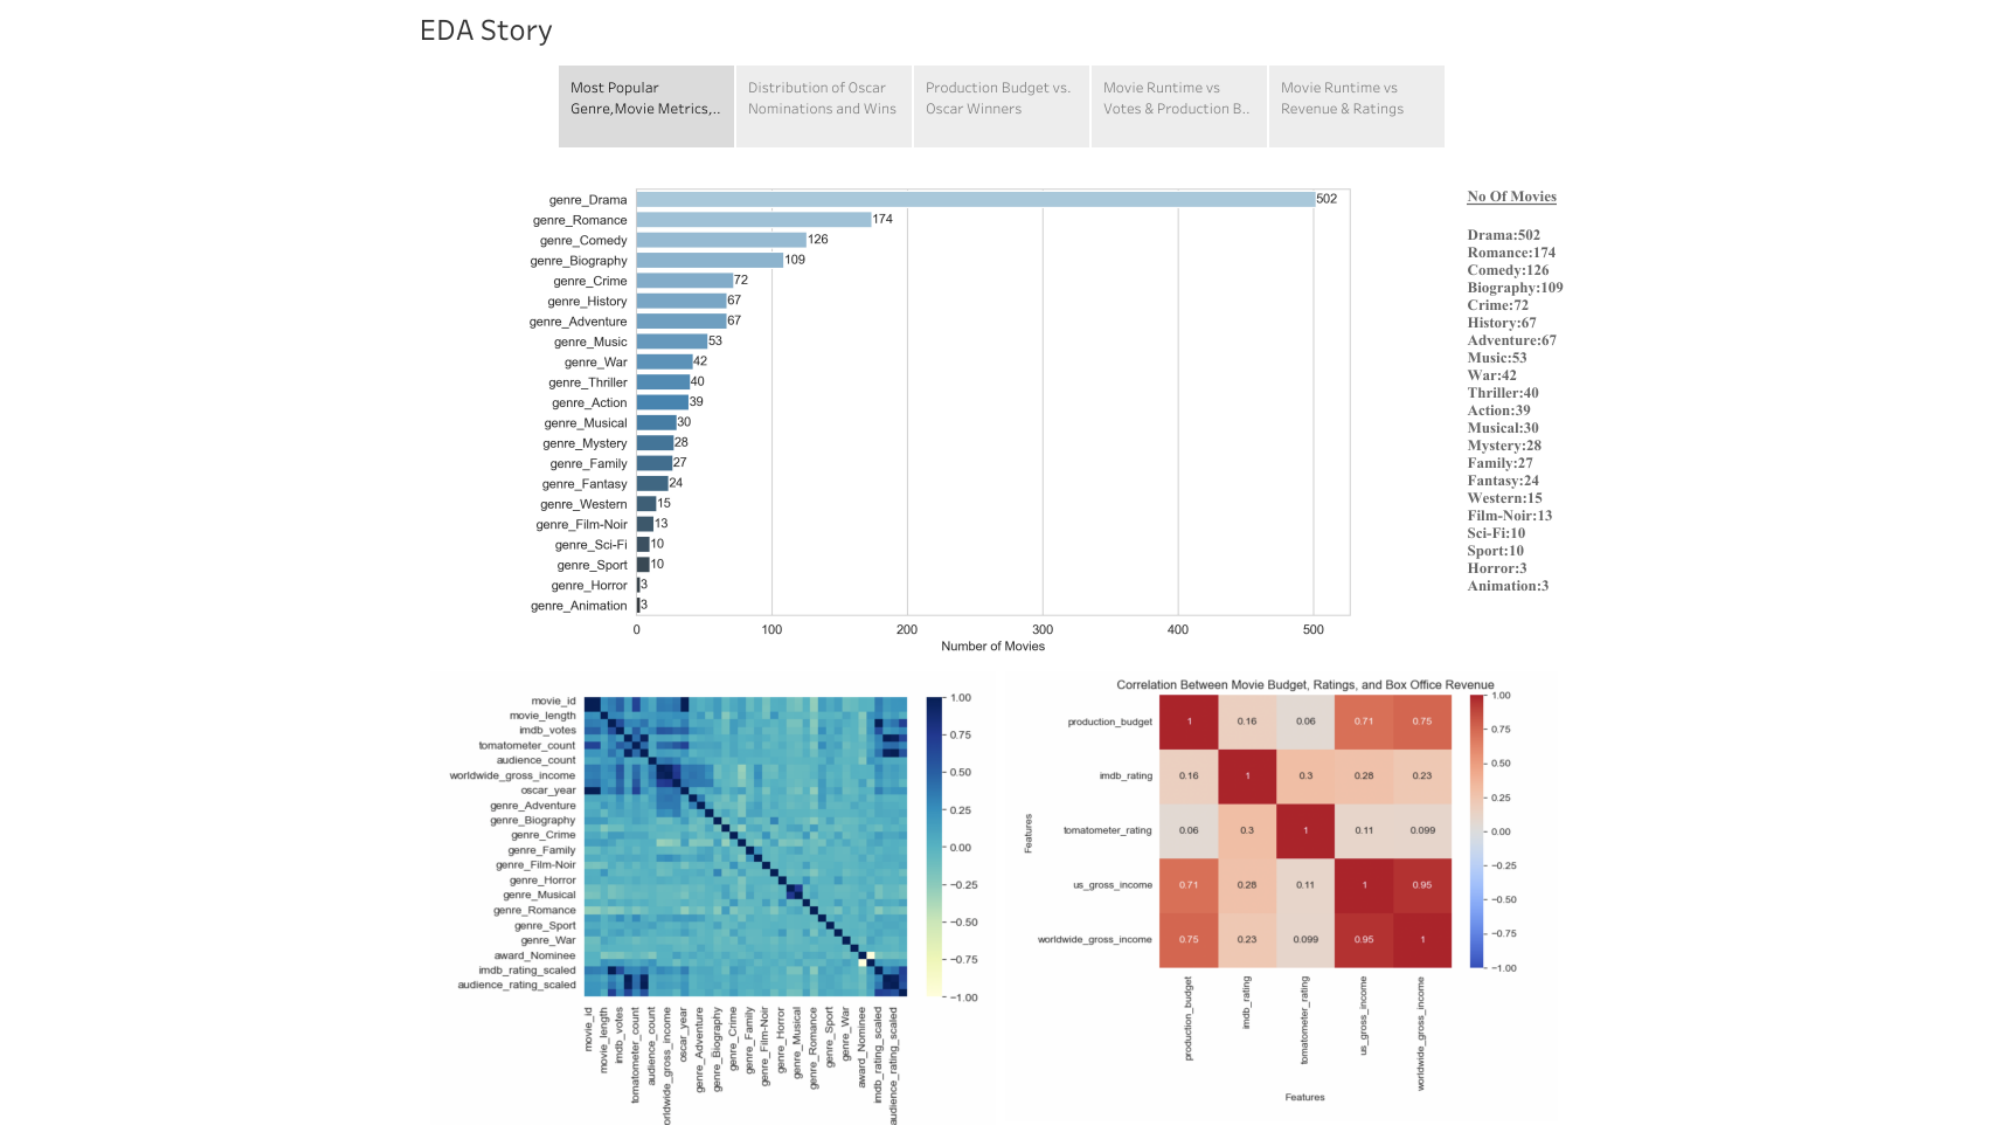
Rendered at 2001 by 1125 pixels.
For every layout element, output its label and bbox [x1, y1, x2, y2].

picture [407, 0, 1593, 1125]
